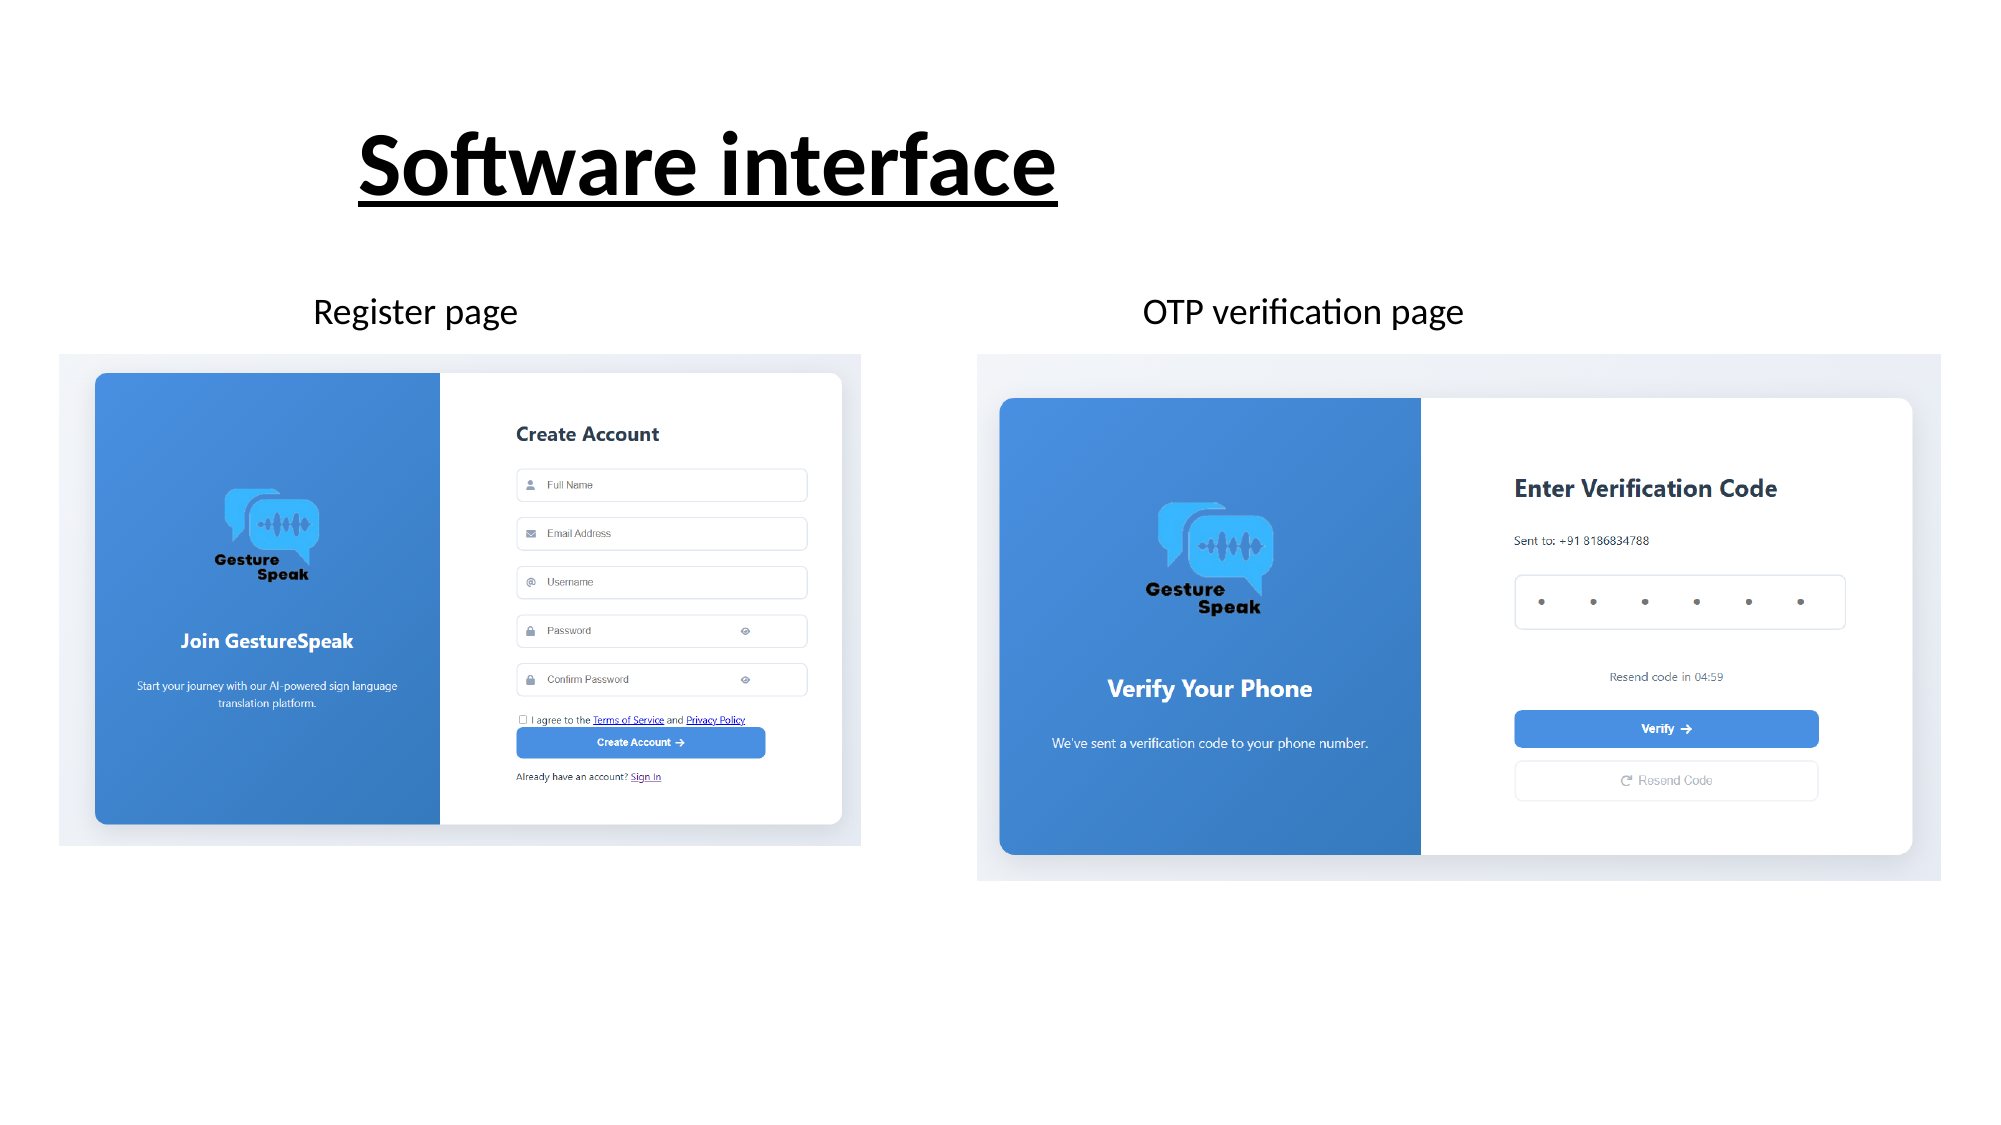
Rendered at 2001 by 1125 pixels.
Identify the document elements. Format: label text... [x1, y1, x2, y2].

picture [977, 354, 1941, 881]
text_box Software interface [343, 100, 1607, 195]
text_box Register page [298, 279, 648, 340]
text_box OTP verification page [1128, 279, 2000, 339]
picture [59, 354, 861, 846]
